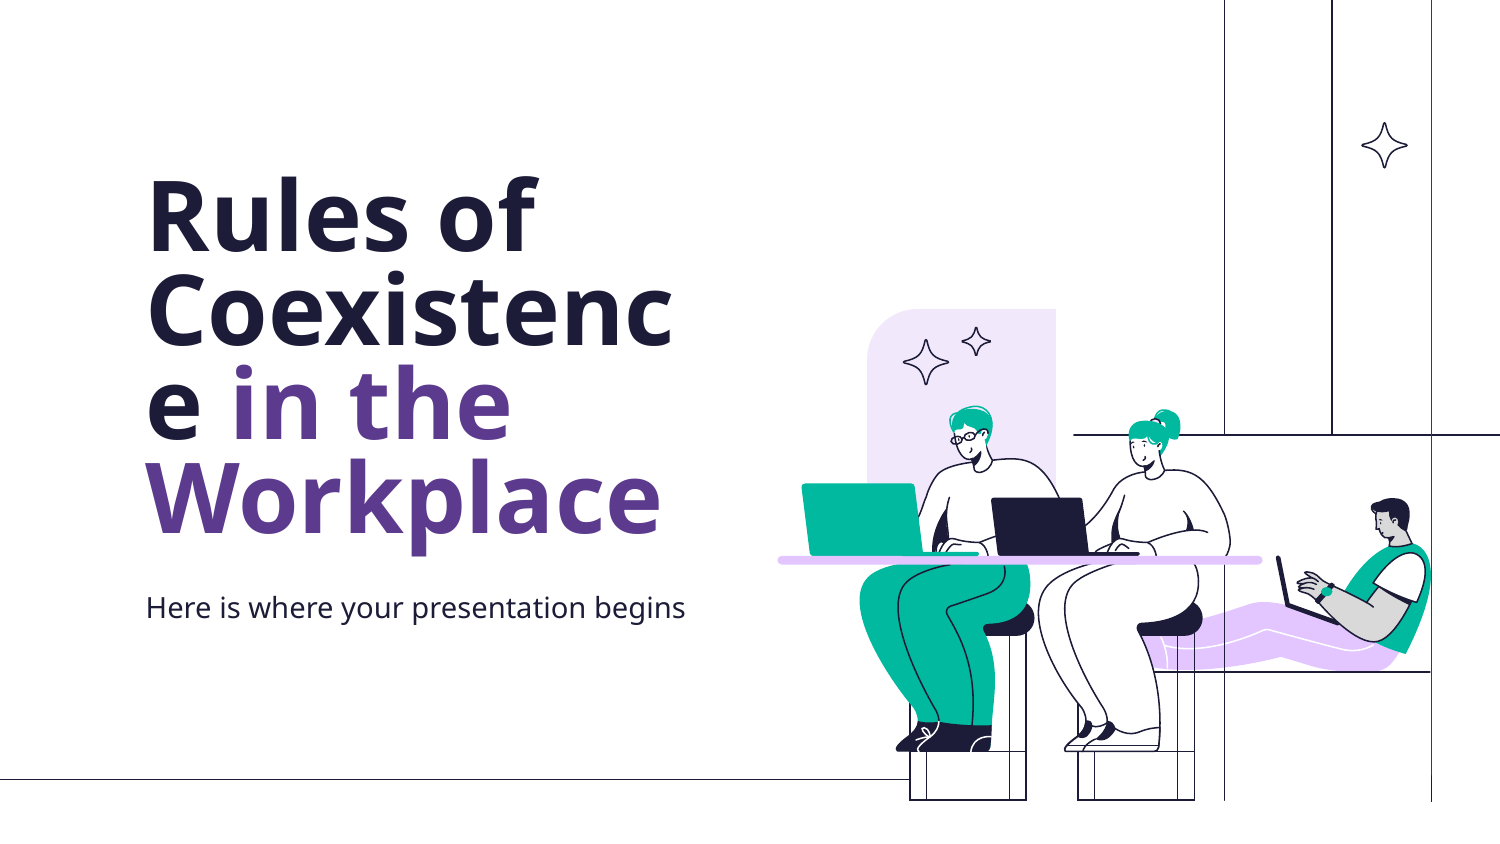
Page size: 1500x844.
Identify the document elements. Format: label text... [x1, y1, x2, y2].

title Rules of Coexistence in the Workplace [130, 159, 708, 568]
subtitle Here is where your presentation begins [130, 574, 708, 653]
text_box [777, 308, 1439, 801]
